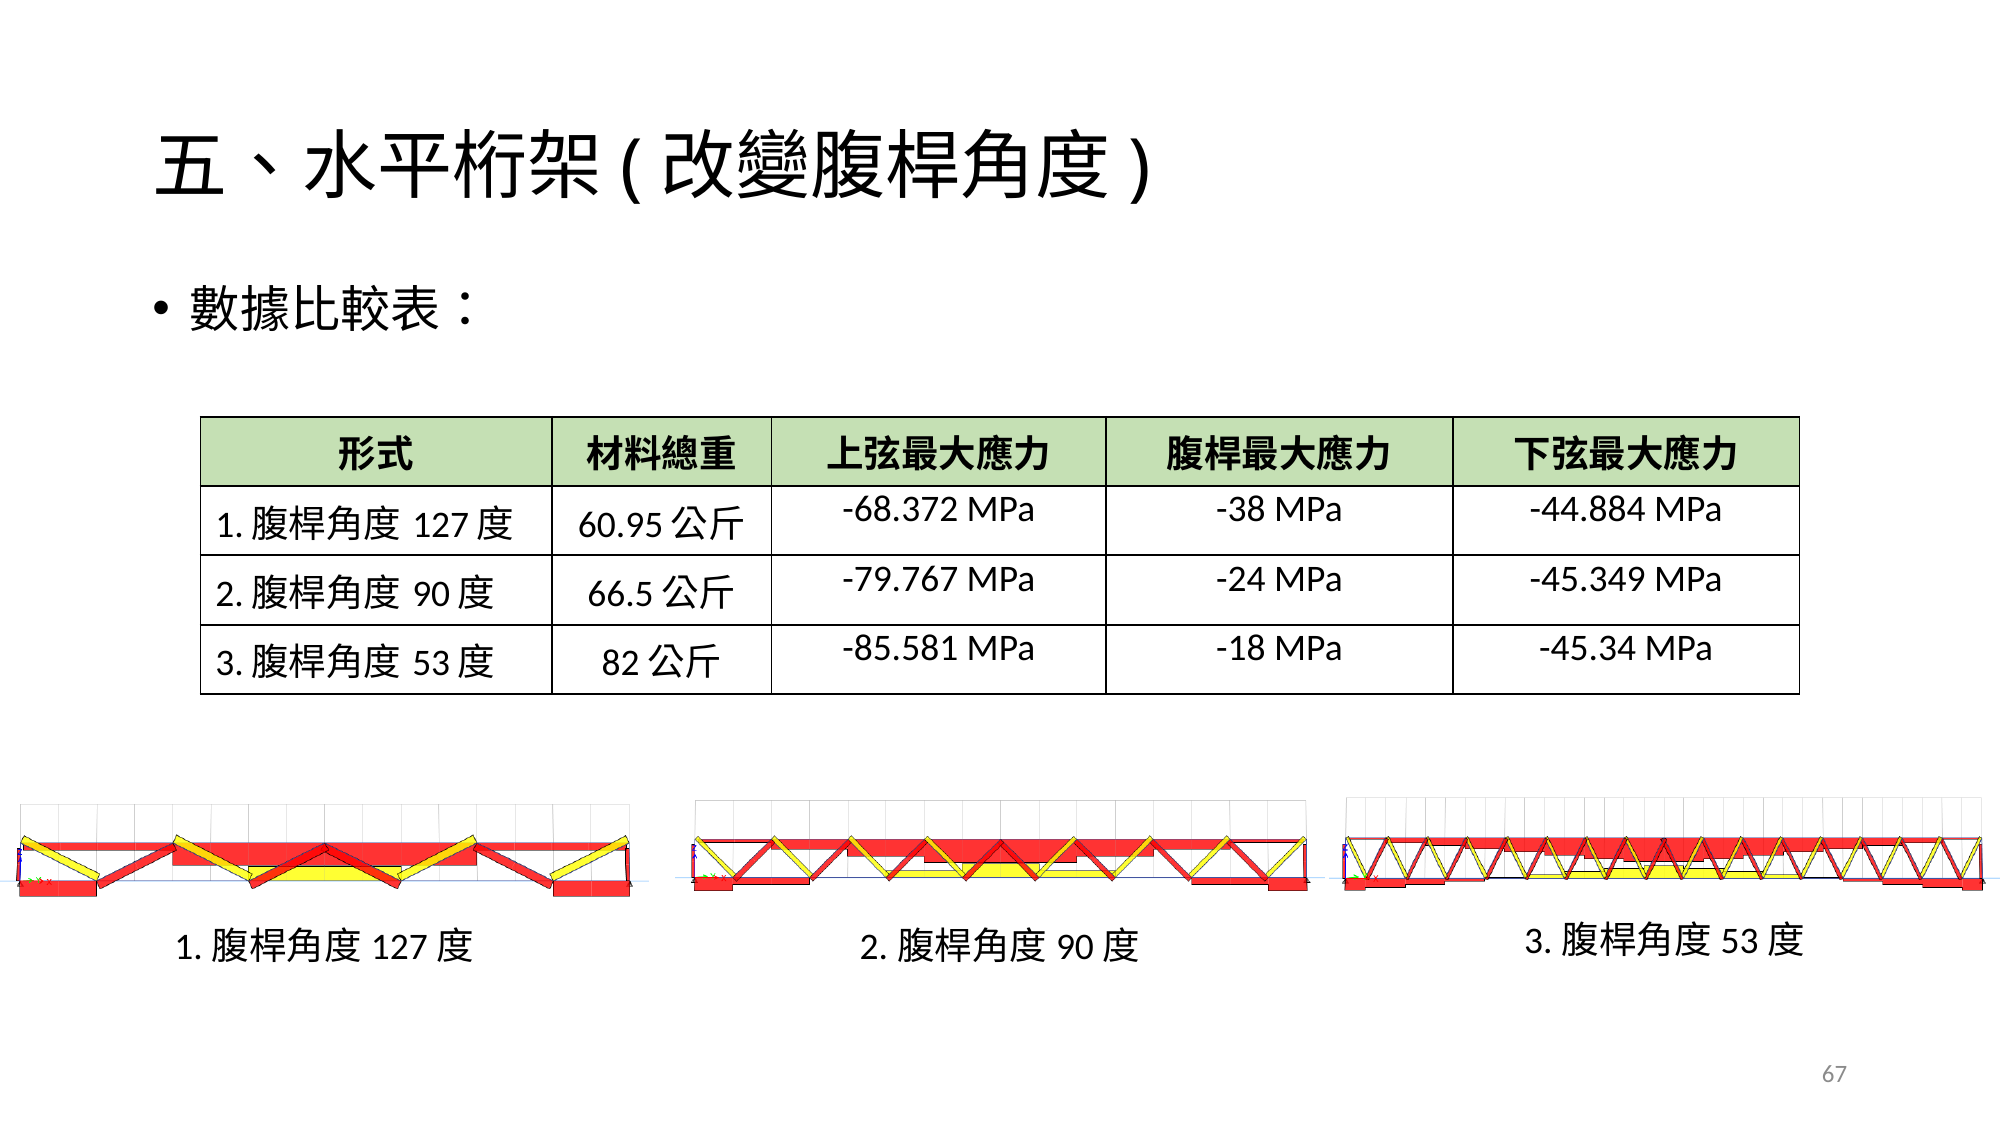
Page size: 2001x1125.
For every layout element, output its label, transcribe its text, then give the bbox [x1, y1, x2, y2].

list 數據比較表： [137, 239, 1863, 1043]
table_cell -68.372 MPa [772, 487, 1105, 554]
table_header 腹桿最大應力 [1107, 418, 1452, 485]
table_cell 60.95公斤 [553, 487, 771, 554]
table_cell 1.腹桿角度127度 [201, 487, 551, 554]
table_header 形式 [201, 418, 551, 485]
table_cell -45.349 MPa [1454, 556, 1799, 624]
table_cell -45.34 MPa [1454, 626, 1799, 693]
title 五、水平桁架(改變腹桿角度) [137, 59, 1863, 239]
text_box 1.腹桿角度127度 [159, 914, 489, 975]
table_cell -79.767 MPa [772, 556, 1105, 624]
table_cell -85.581 MPa [772, 626, 1105, 693]
text_box 2.腹桿角度90度 [844, 914, 1156, 975]
table_cell -18 MPa [1107, 626, 1452, 693]
picture [675, 780, 1325, 909]
table_cell 2.腹桿角度90度 [201, 556, 551, 624]
table_cell 82公斤 [553, 626, 771, 693]
table_cell -44.884 MPa [1454, 487, 1799, 554]
text_box 3.腹桿角度53度 [1509, 914, 1820, 968]
table_cell 66.5公斤 [553, 556, 771, 624]
table_cell -38 MPa [1107, 487, 1452, 554]
table_header 材料總重 [553, 418, 771, 485]
picture [0, 789, 649, 909]
slide_number 67 [1412, 1042, 1863, 1103]
table_cell 3.腹桿角度53度 [201, 626, 551, 693]
table_header 下弦最大應力 [1454, 418, 1799, 485]
table_header 上弦最大應力 [772, 418, 1105, 485]
table_cell -24 MPa [1107, 556, 1452, 624]
picture [1329, 777, 2000, 914]
